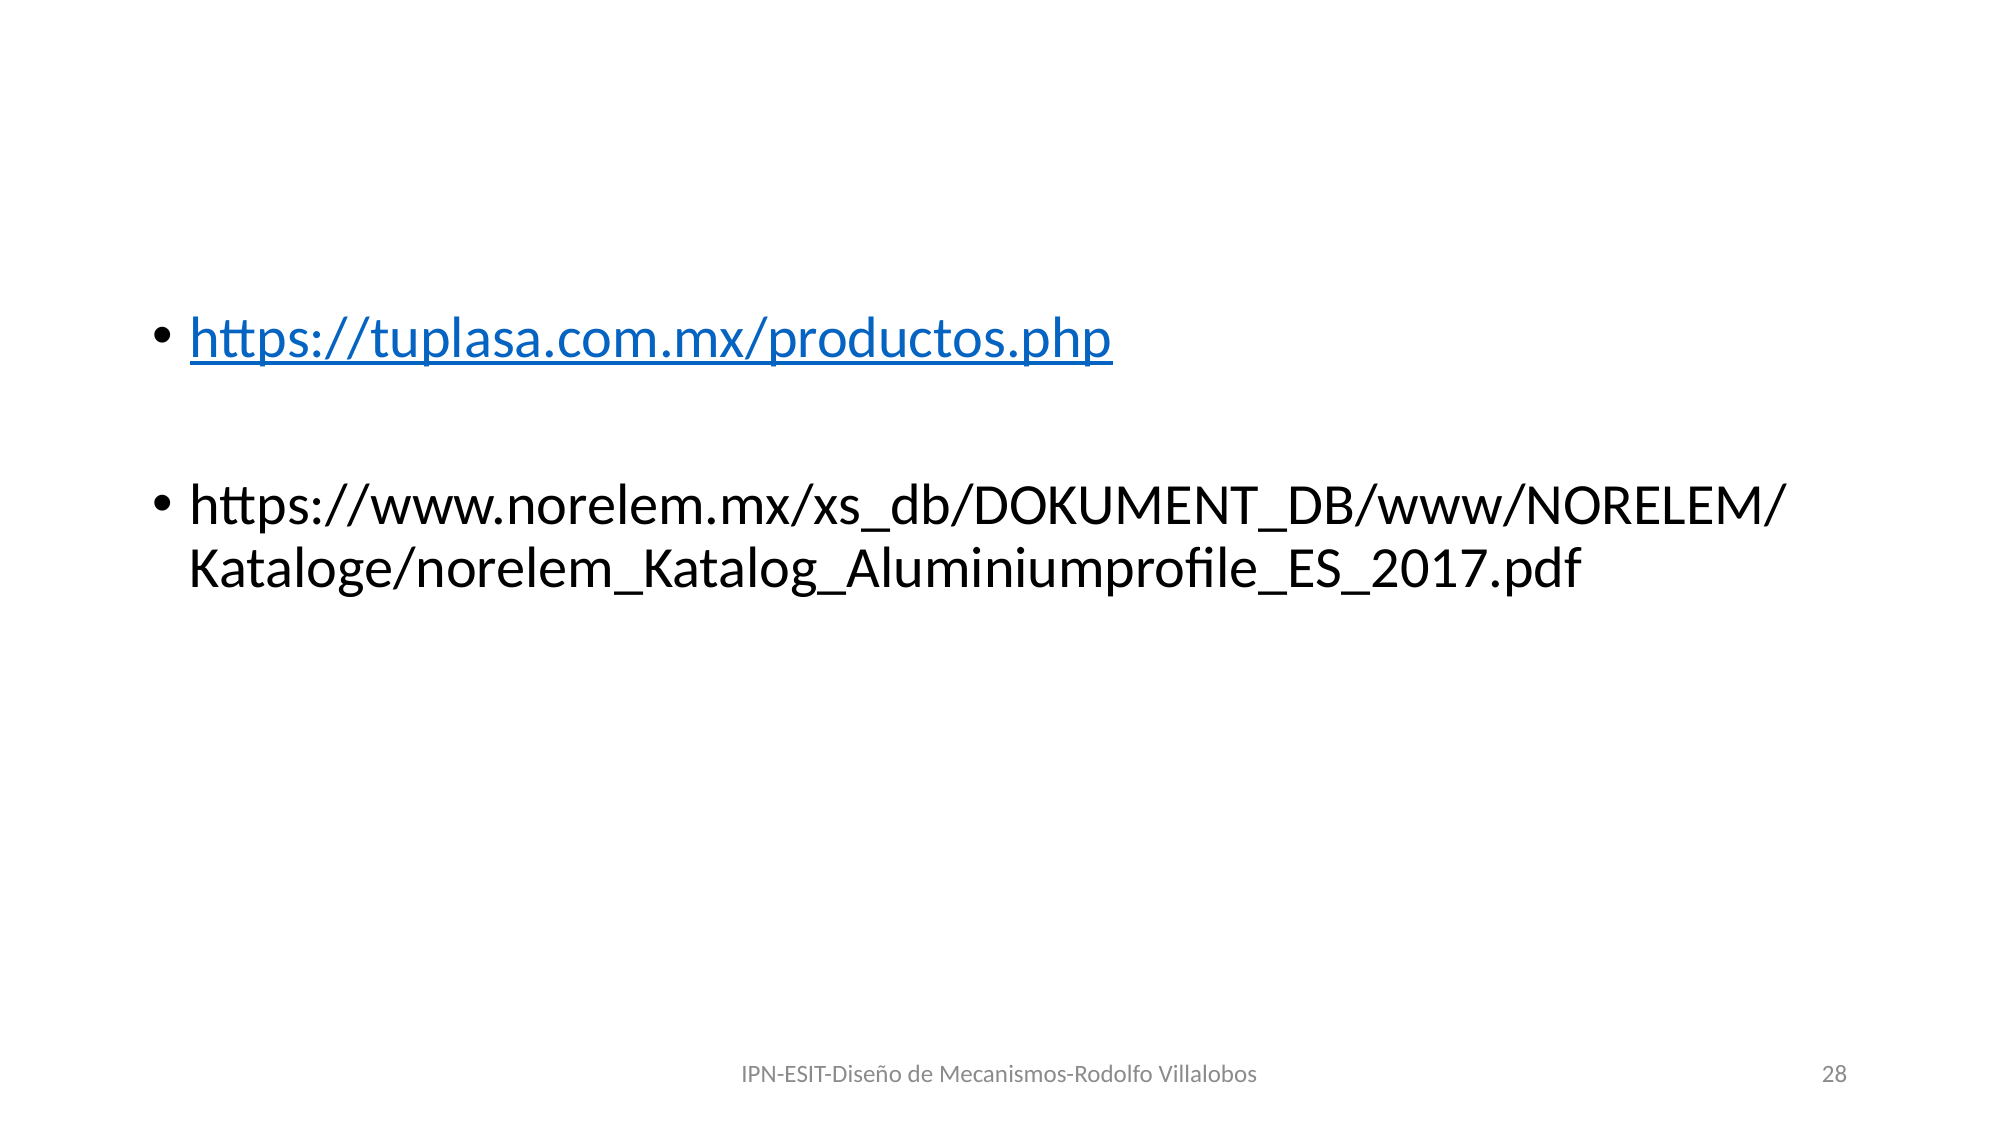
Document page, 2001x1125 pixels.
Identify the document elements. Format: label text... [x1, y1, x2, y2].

footer IPN-ESIT-Diseño de Mecanismos-Rodolfo Villalobos [662, 1042, 1338, 1103]
slide_number 28 [1412, 1042, 1863, 1103]
list https://tuplasa.com.mx/productos.php https://www.norelem.mx/xs_db/DOKUMENT_DB/www/NORELEM/Kataloge/norelem_Katalog_Aluminiumprofile_ES_2017.pdf [137, 299, 1863, 1014]
